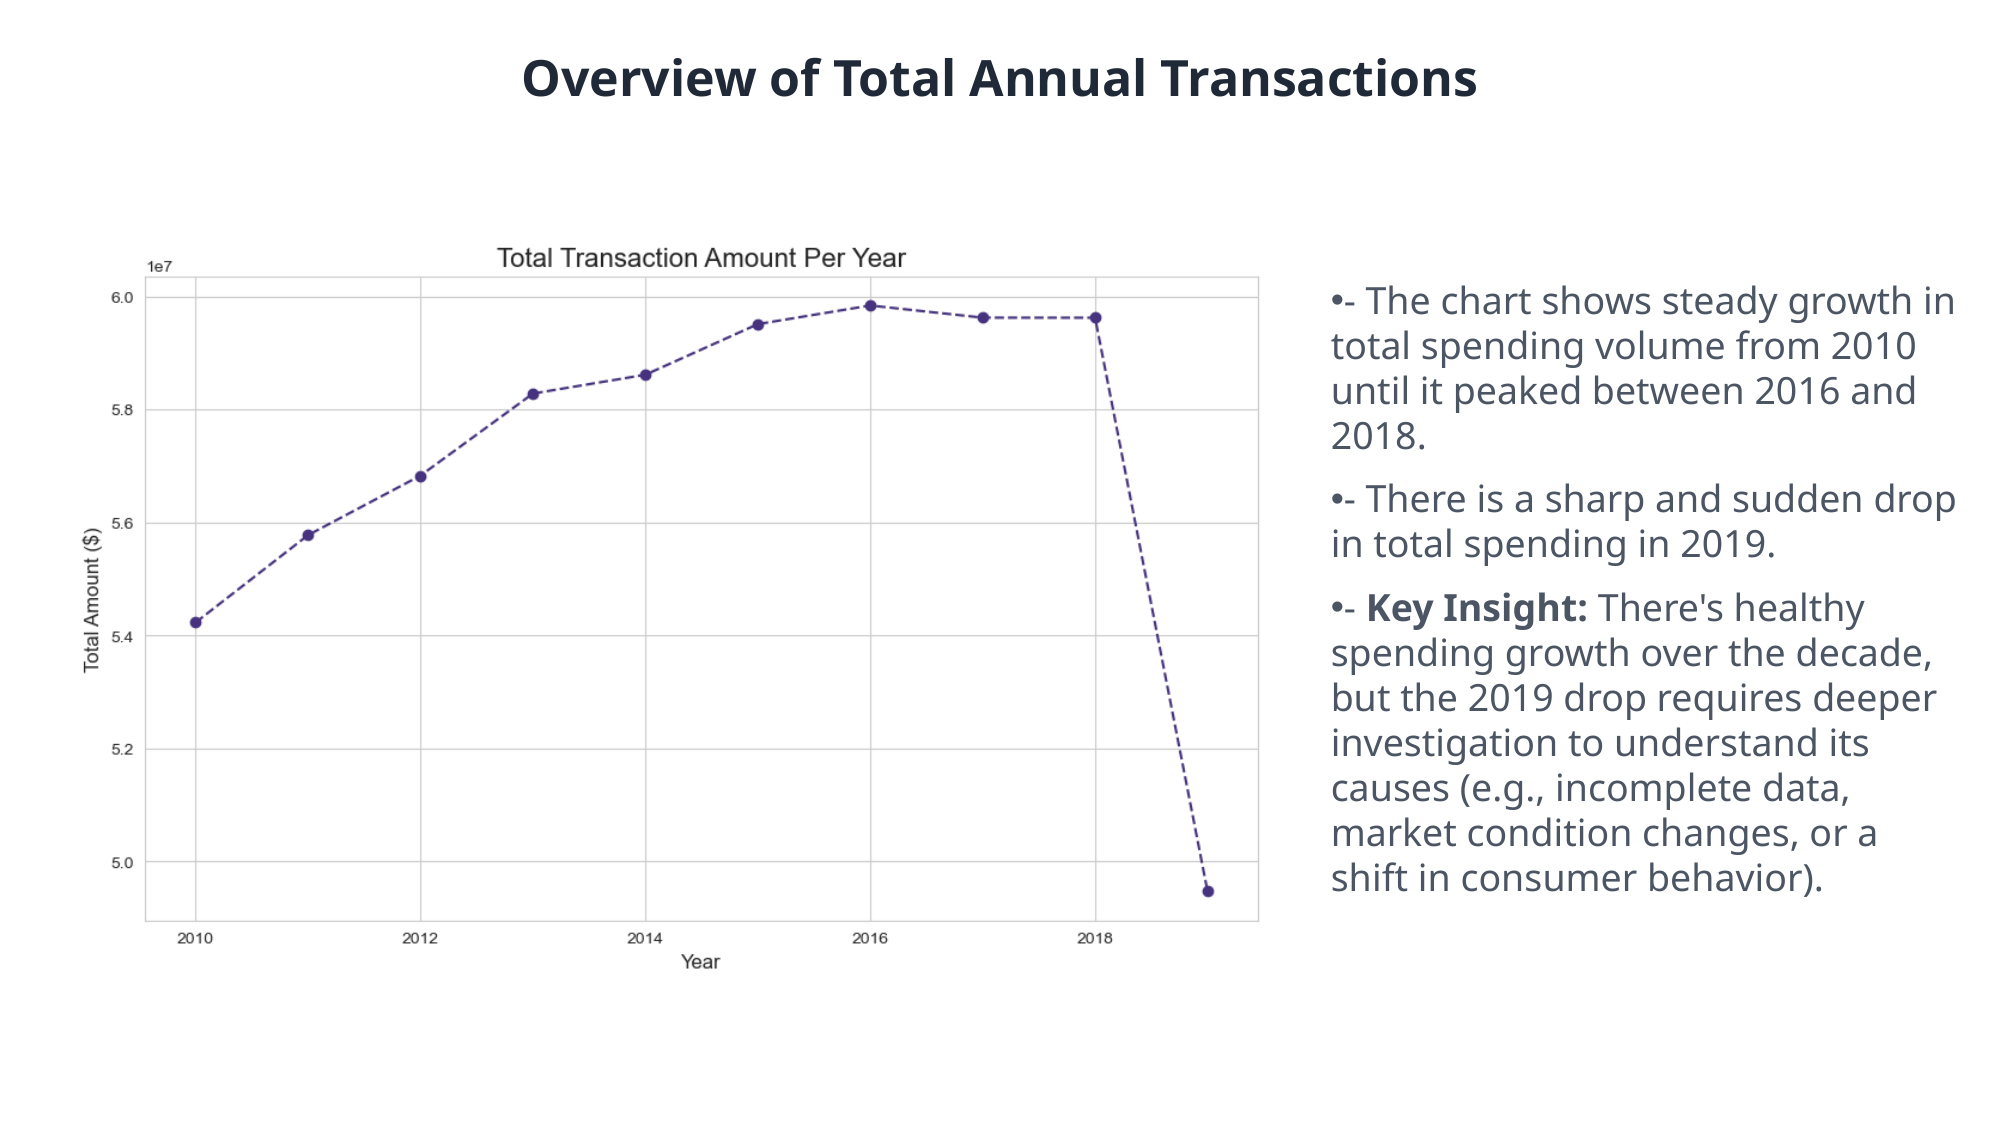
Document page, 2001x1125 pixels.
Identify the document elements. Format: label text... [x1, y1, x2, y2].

picture [72, 235, 1270, 984]
text_box - The chart shows steady growth in total spending volume from 2010 until it peaked between 2016 and 2018. - There is a sharp and sudden drop in total spending in 2019. - Key Insight: There's healthy spending growth over the decade, but the 2019 drop requires deeper investigation to understand its causes (e.g., incomplete data, market condition changes, or a shift in consumer behavior). [1316, 269, 1975, 907]
text_box Overview of Total Annual Transactions [500, 38, 1500, 114]
